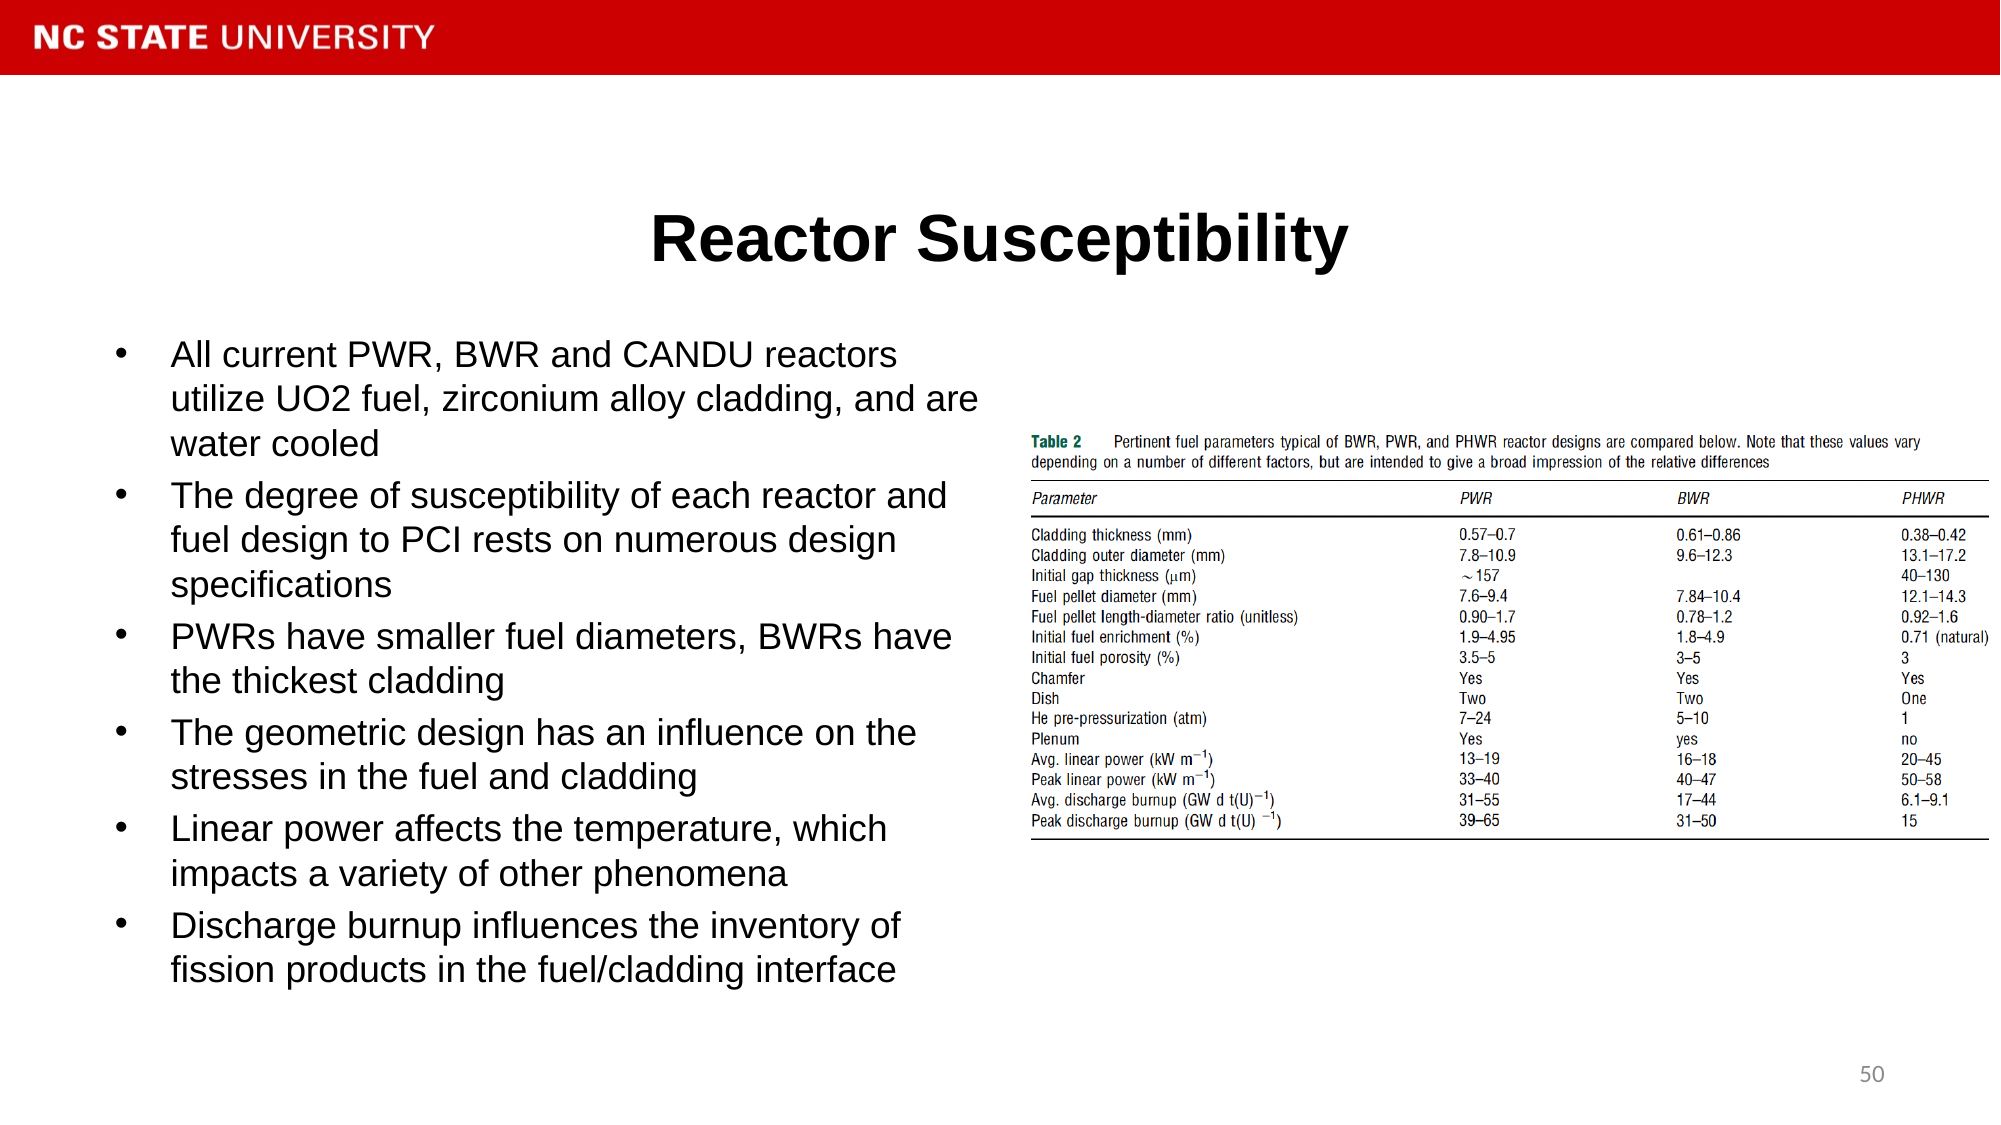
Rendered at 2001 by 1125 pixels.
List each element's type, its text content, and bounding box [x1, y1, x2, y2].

slide_number 50 [1433, 1042, 1900, 1103]
picture [0, 0, 2000, 75]
picture [1016, 421, 2000, 845]
title Reactor Susceptibility [99, 147, 1900, 323]
list All current PWR, BWR and CANDU reactors utilize UO2 fuel, zirconium alloy cladding, and are water cooled The degree of susceptibility of each reactor and fuel design to PCI rests on numerous design specifications PWRs have smaller fuel diameters, BWRs have the thickest cladding The geometric design has an influence on the stresses in the fuel and cladding Linear power affects the temperature, which impacts a variety of other phenomena Discharge burnup influences the inventory of fission products in the fuel/cladding interface [99, 322, 1017, 1005]
